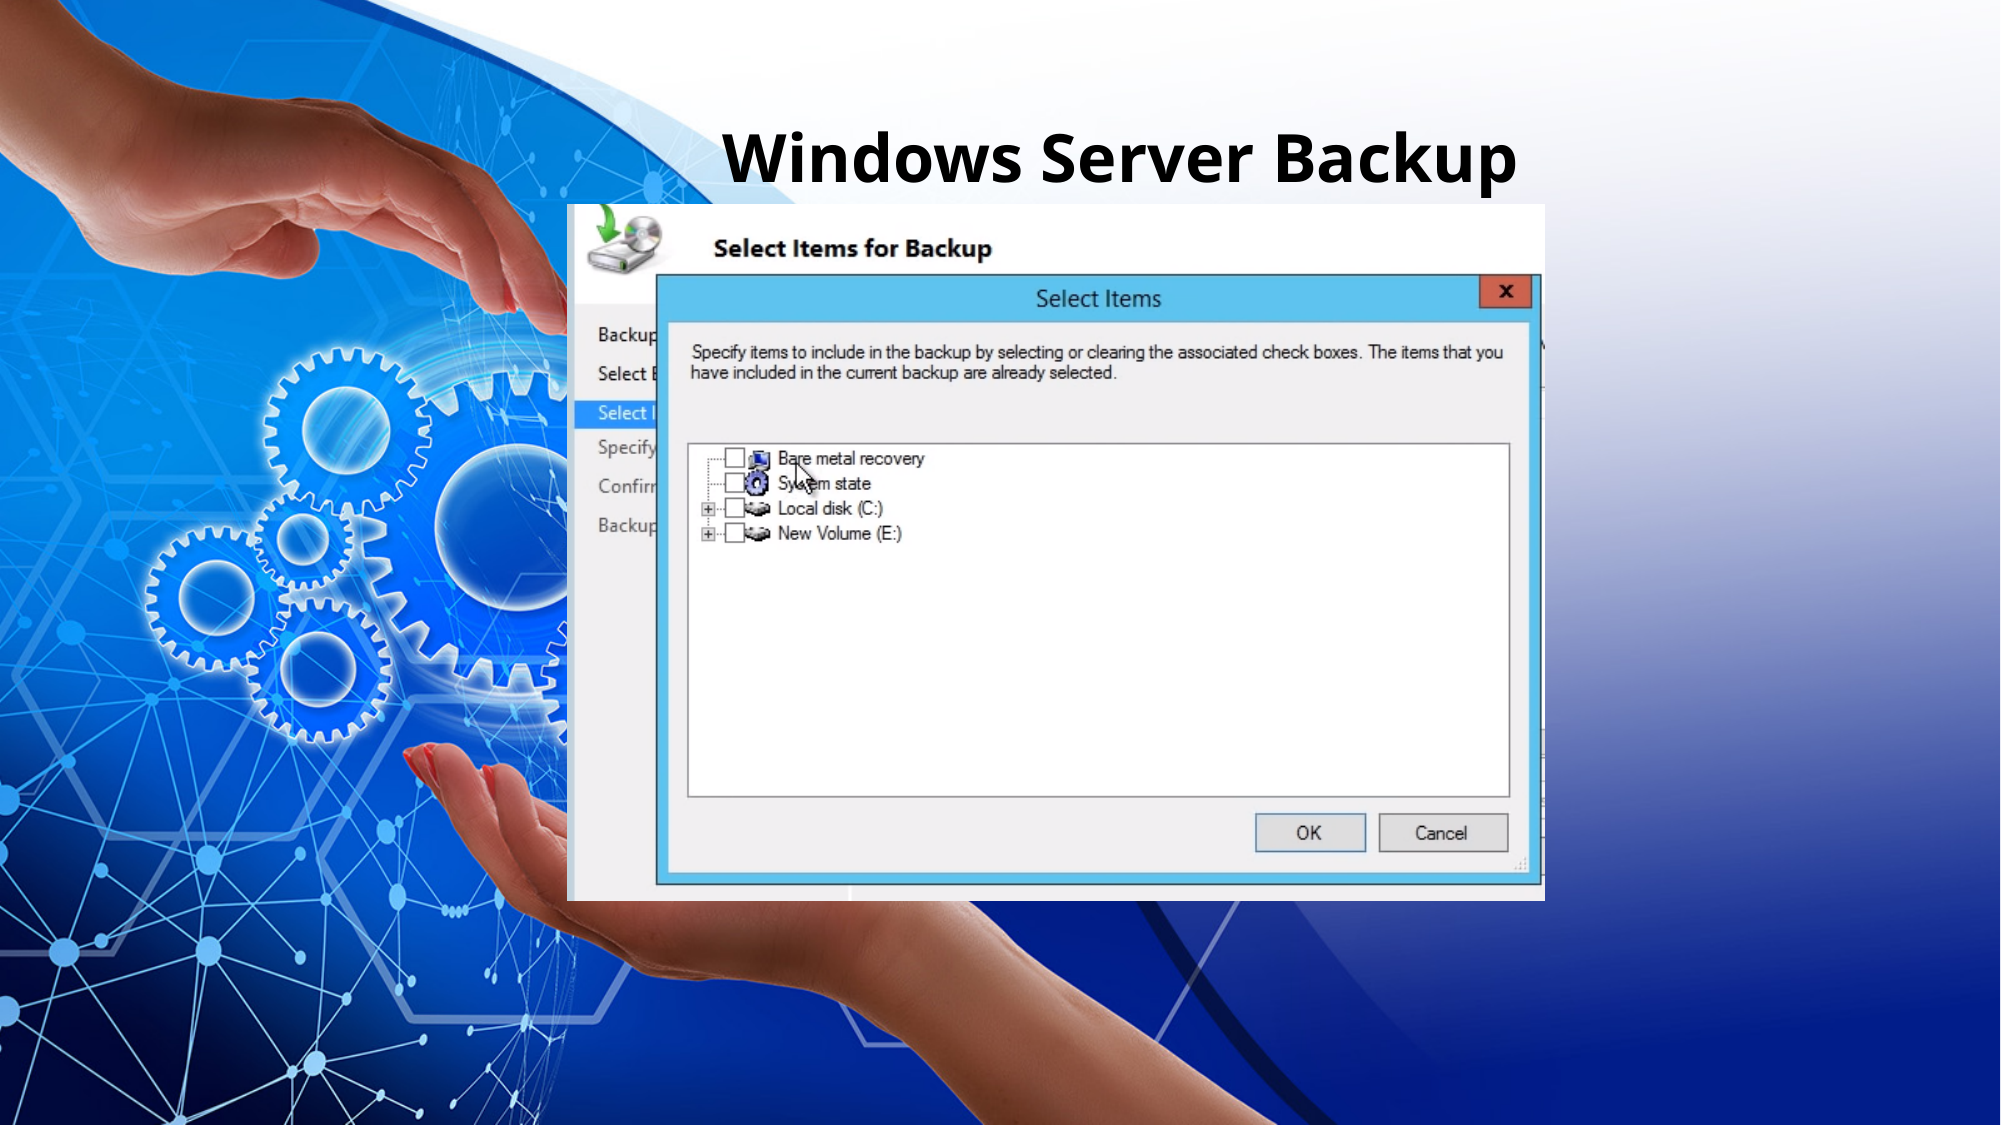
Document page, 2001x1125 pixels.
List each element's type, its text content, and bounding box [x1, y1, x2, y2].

text_box Windows Server Backup [514, 108, 1729, 203]
picture [0, 0, 2001, 1125]
